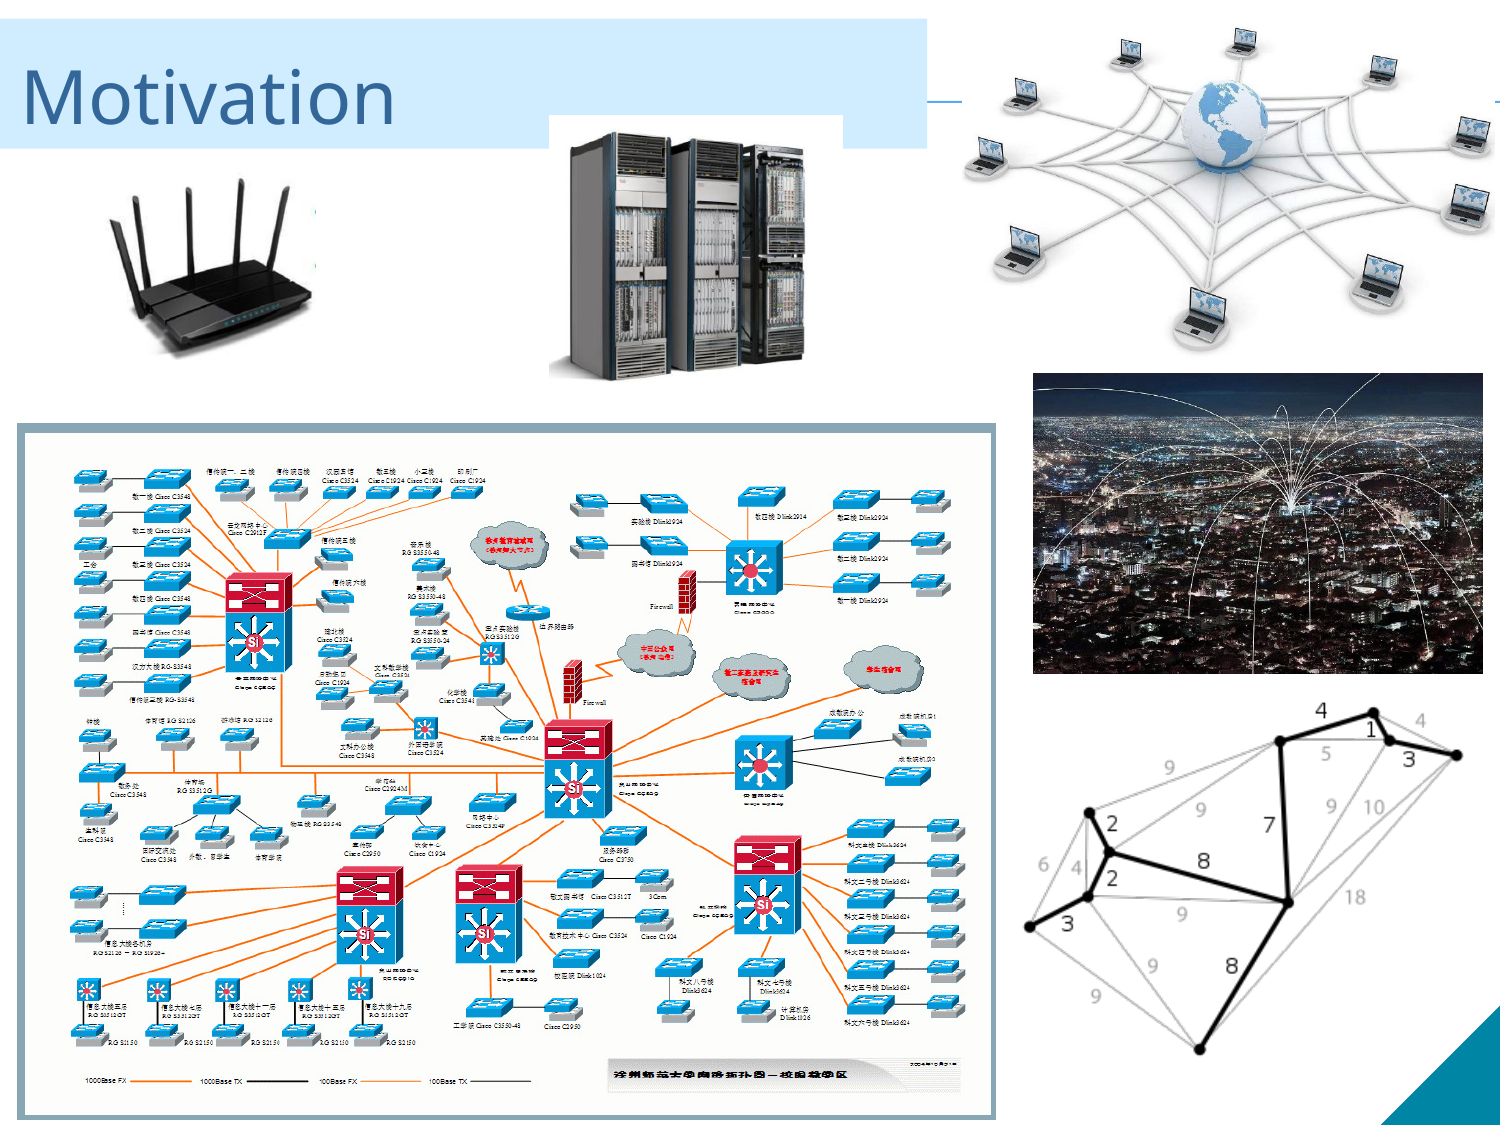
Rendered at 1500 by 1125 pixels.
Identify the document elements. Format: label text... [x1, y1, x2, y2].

picture [962, 0, 1495, 364]
picture [1033, 373, 1483, 674]
picture [17, 423, 996, 1121]
picture [100, 169, 316, 360]
picture [549, 115, 843, 387]
title Motivation [5, 19, 962, 147]
picture [1009, 692, 1479, 1071]
